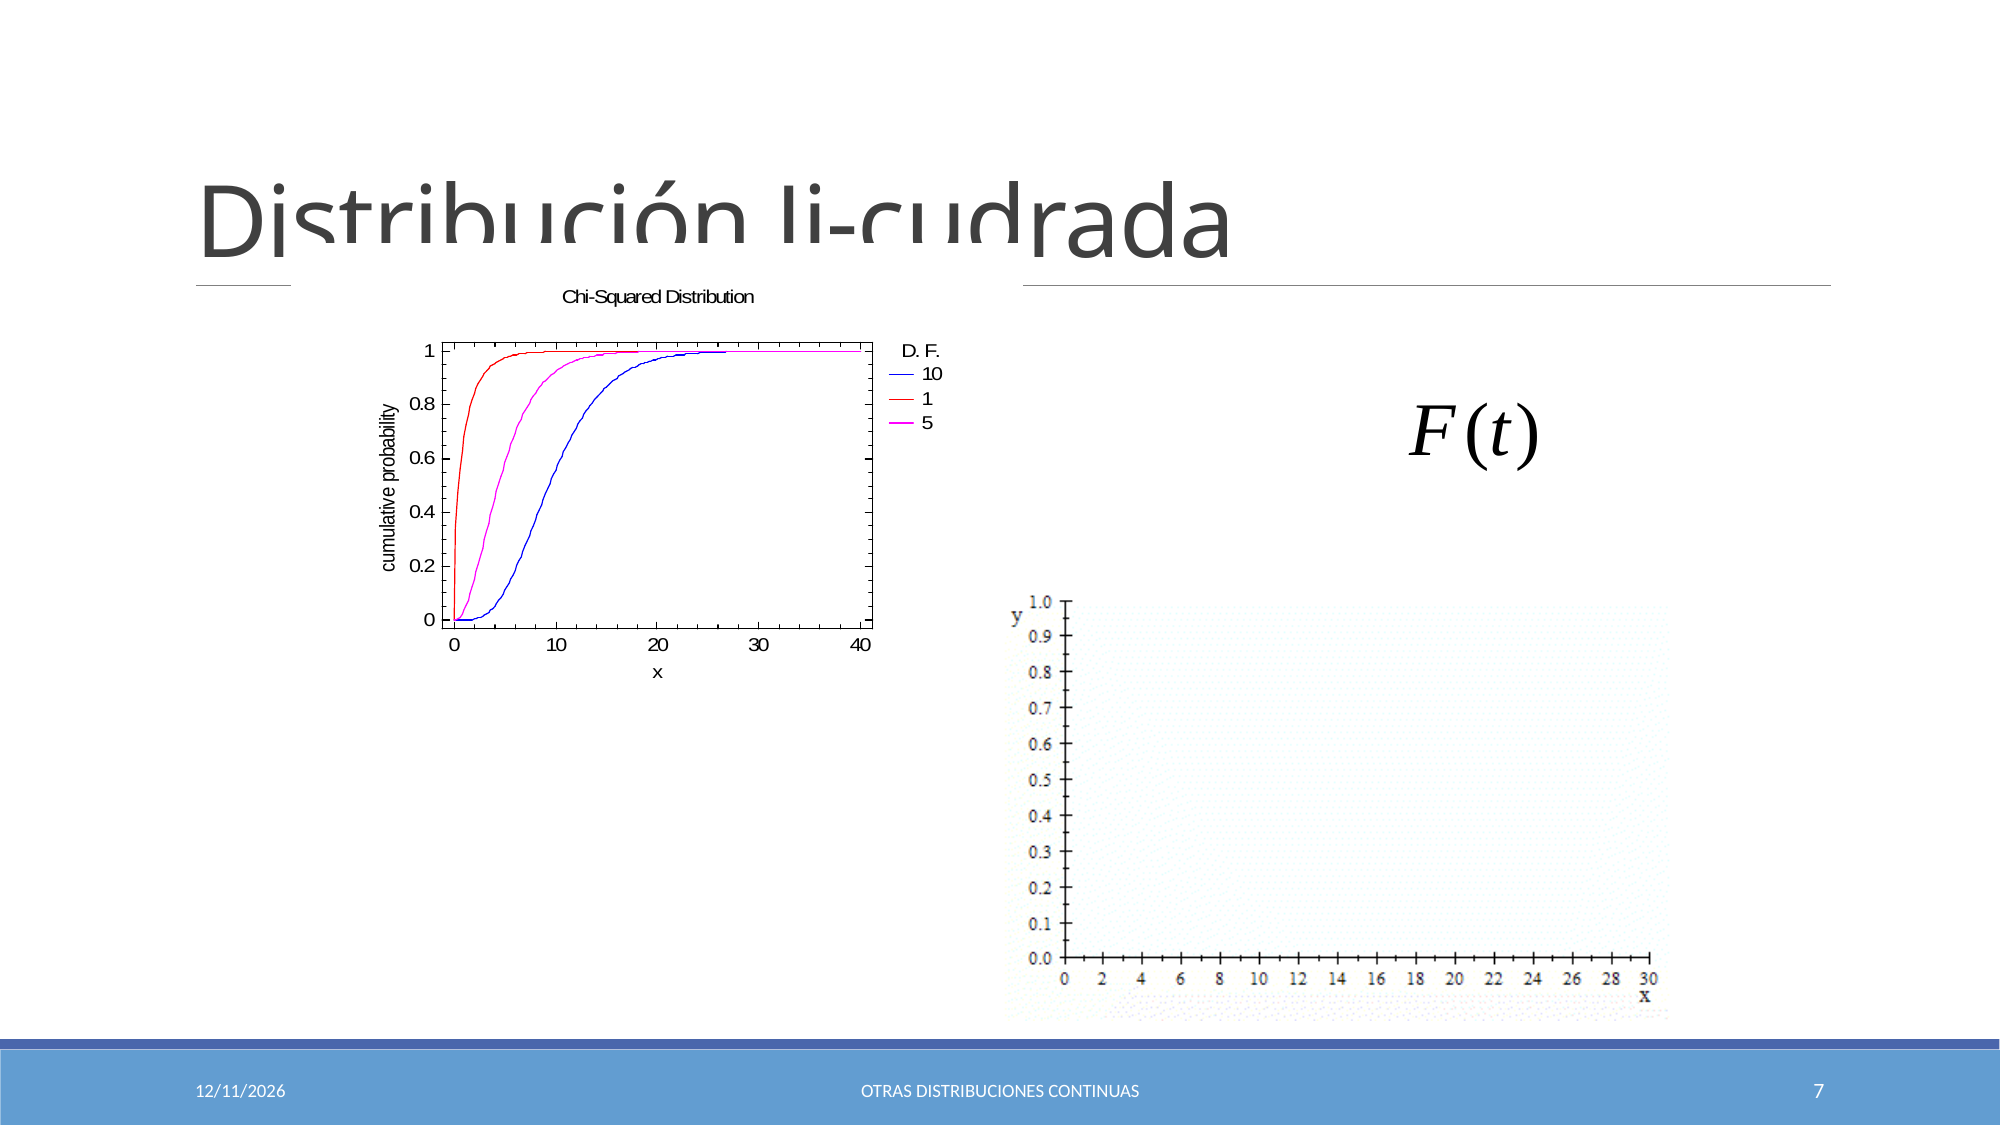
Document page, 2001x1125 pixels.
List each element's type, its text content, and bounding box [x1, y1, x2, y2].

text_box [1395, 385, 1555, 488]
picture [290, 242, 1671, 1022]
title Distribución Ji-cudrada [180, 47, 1830, 285]
slide_number 7 [1624, 1059, 1840, 1120]
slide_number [180, 1059, 586, 1120]
footer Otras Distribuciones Continuas [604, 1059, 1396, 1120]
